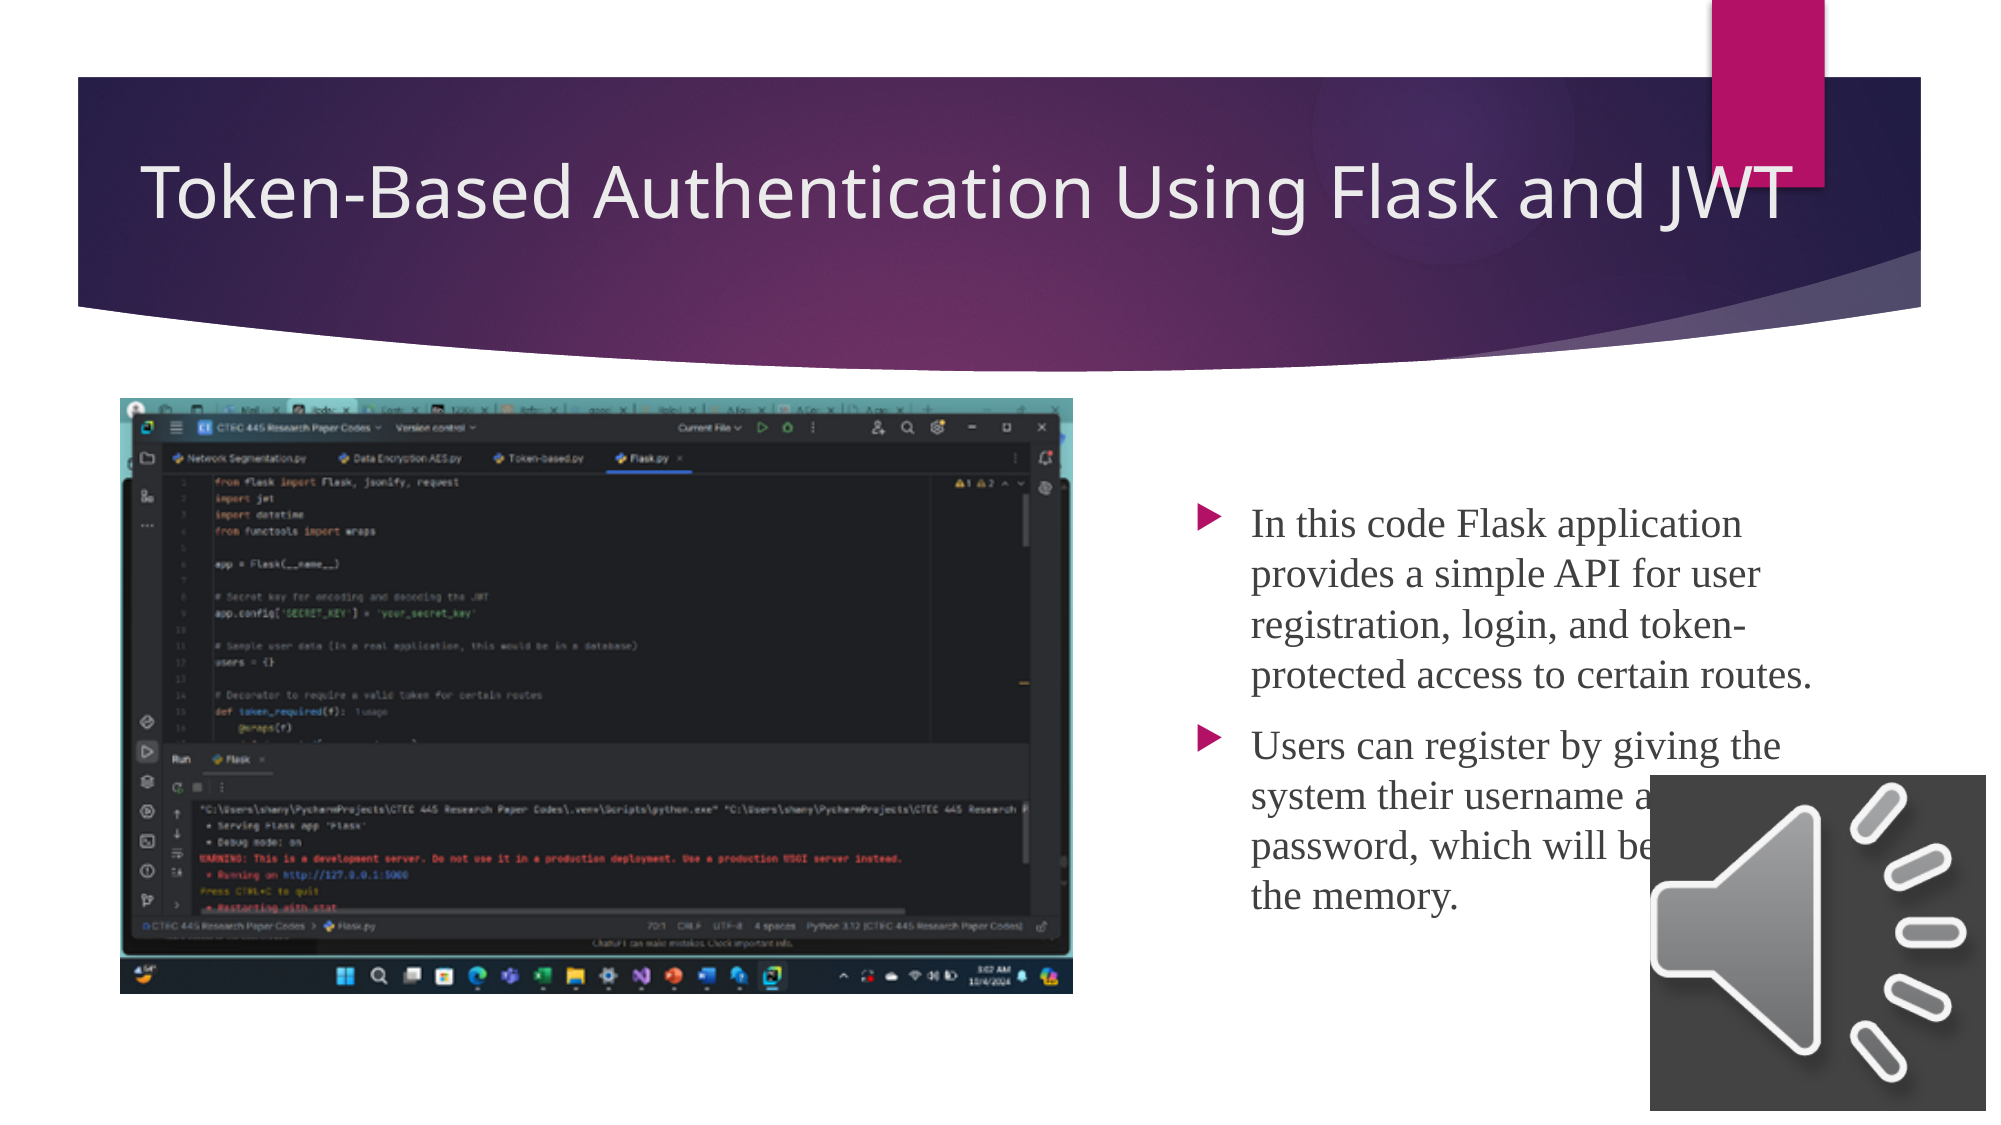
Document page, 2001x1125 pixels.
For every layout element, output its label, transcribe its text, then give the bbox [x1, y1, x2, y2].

picture [120, 398, 1074, 995]
list In this code Flask application provides a simple API for user registration, login, and token-protected access to certain routes. Users can register by giving the system their username and password, which will be stored in the memory. [1179, 386, 1880, 1027]
picture [1648, 773, 1987, 1112]
title Token-Based Authentication Using Flask and JWT [125, 98, 1880, 281]
